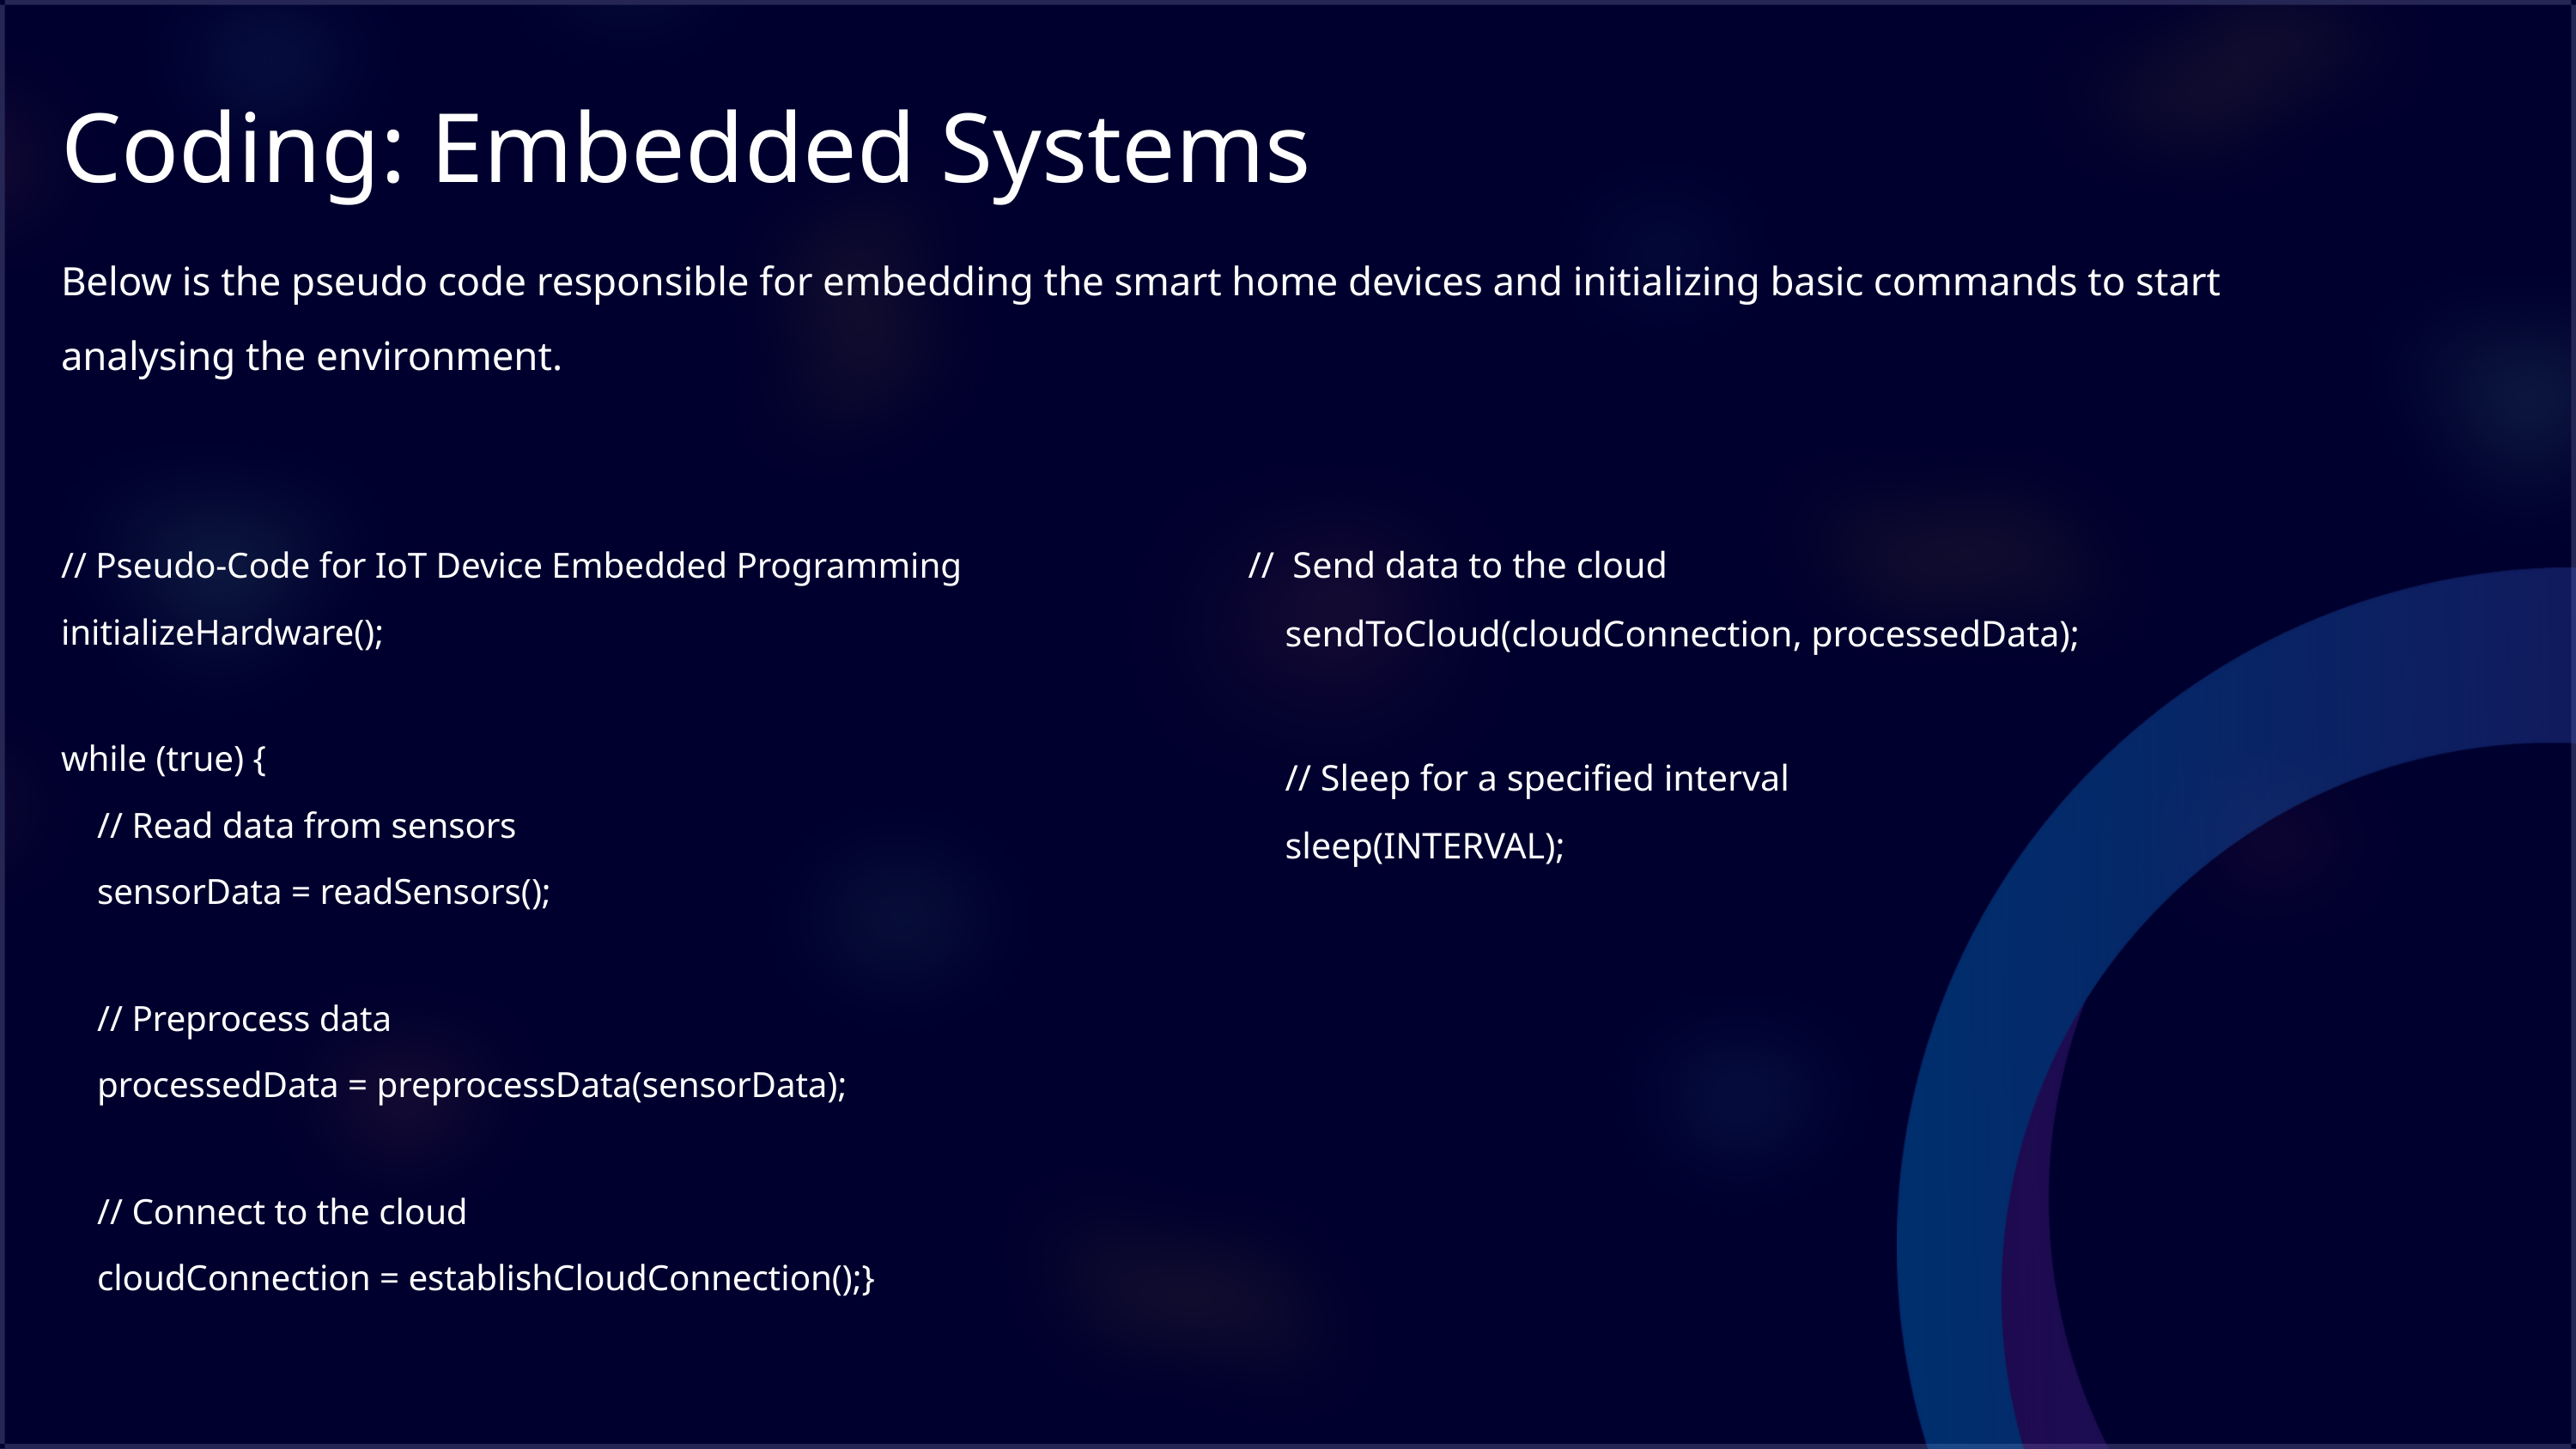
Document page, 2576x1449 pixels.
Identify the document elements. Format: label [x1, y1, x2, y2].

text_box [0, 0, 2576, 1449]
